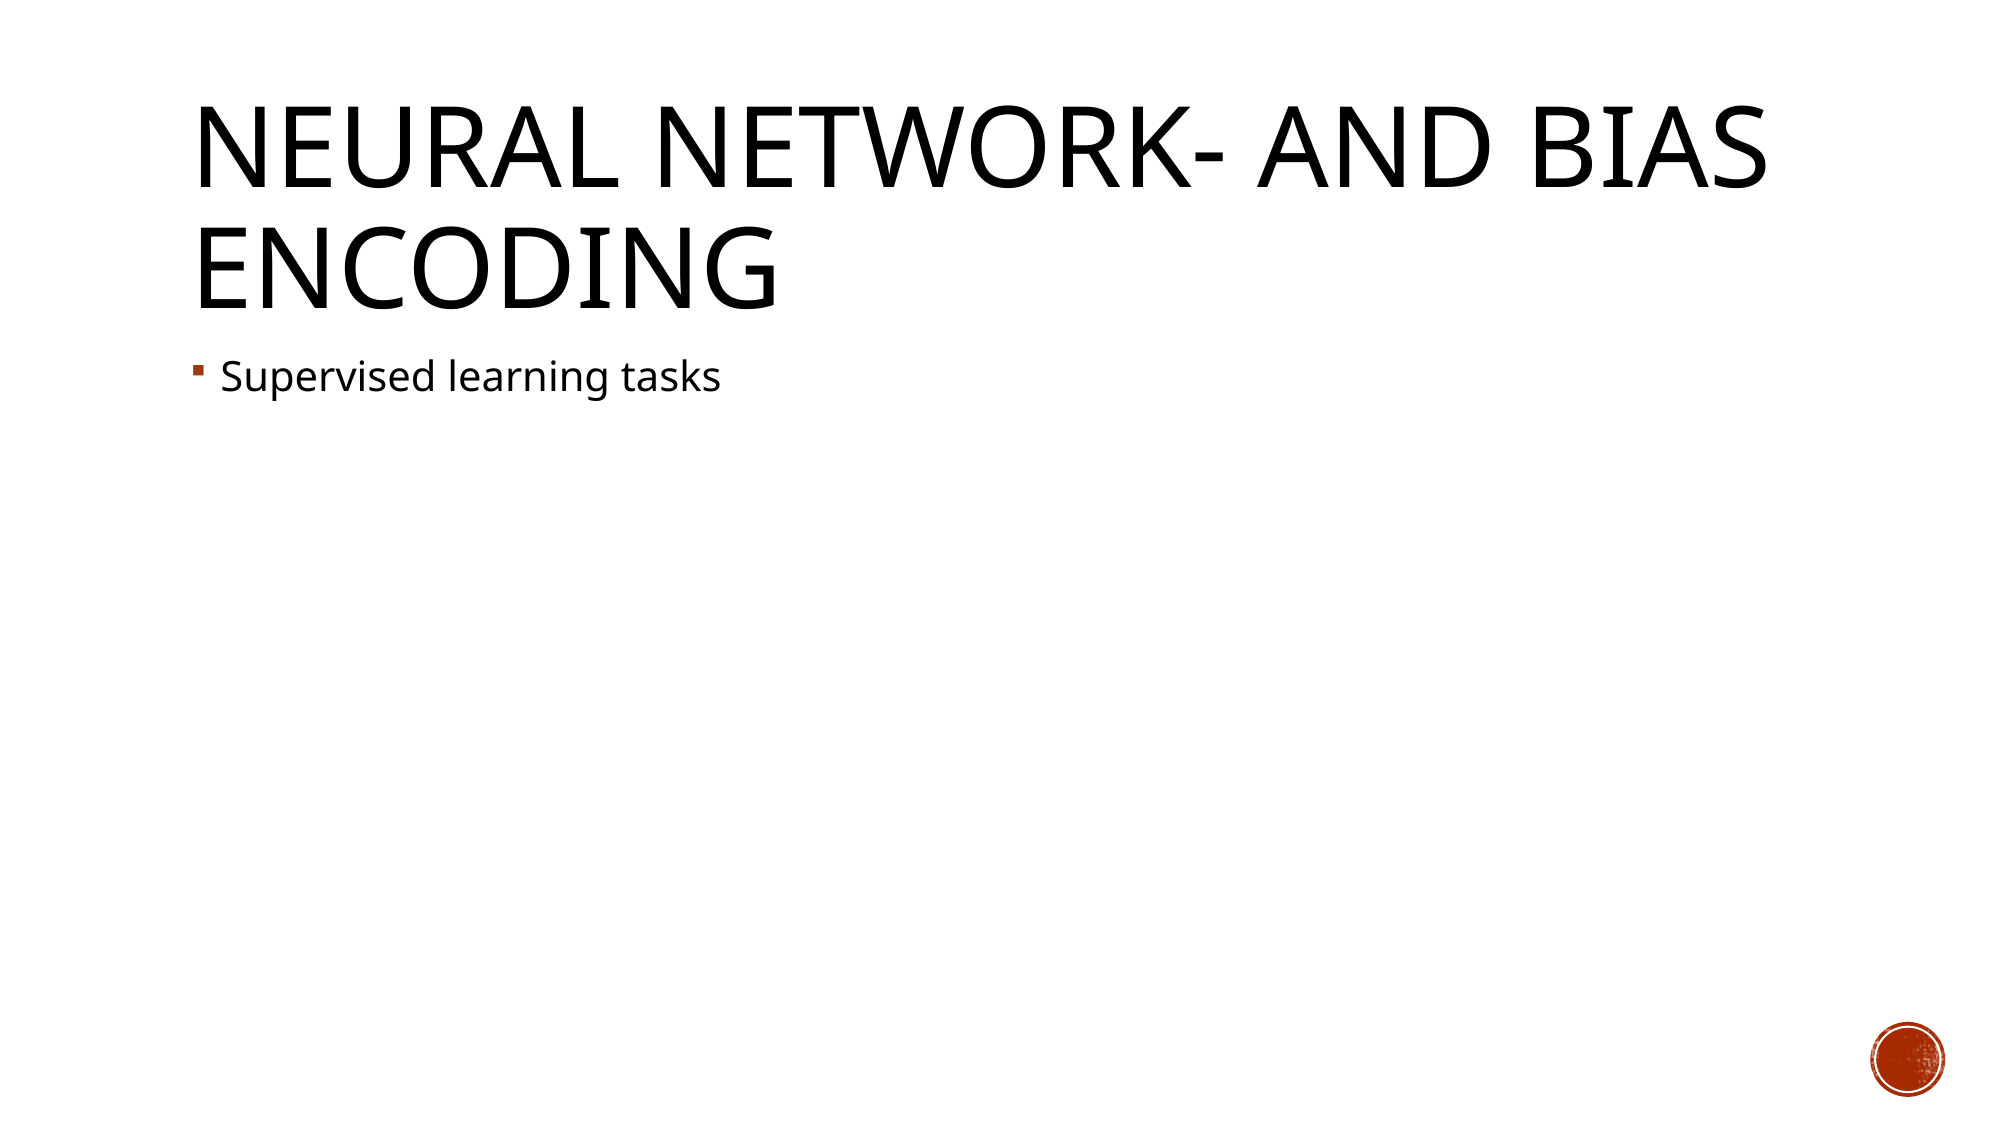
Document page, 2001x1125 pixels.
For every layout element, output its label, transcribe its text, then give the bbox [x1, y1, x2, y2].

list Supervised learning tasks [175, 348, 1826, 1013]
title Neural Network- and Bias encoding [175, 79, 1826, 344]
